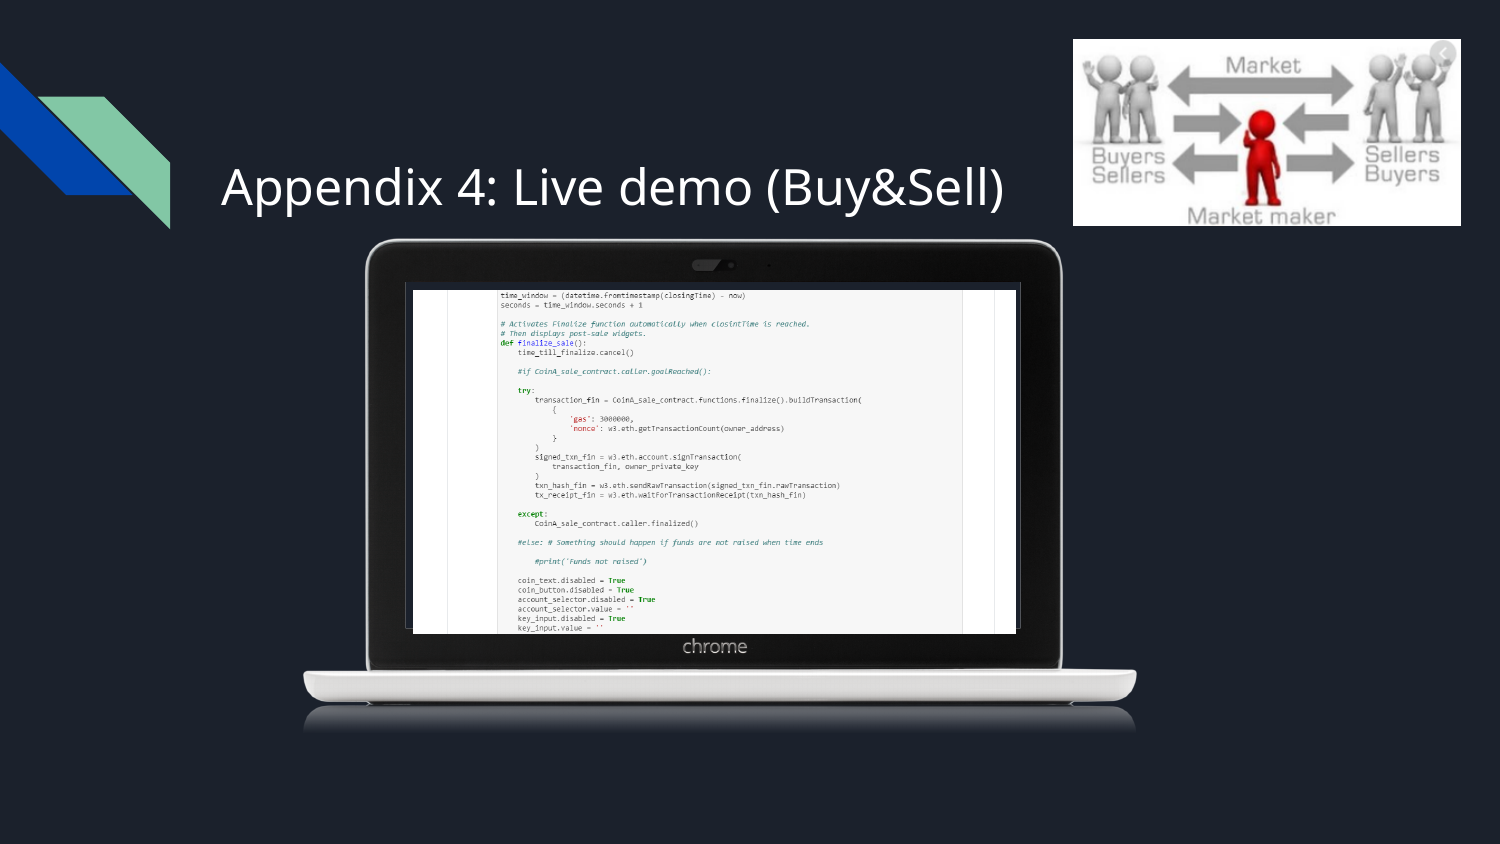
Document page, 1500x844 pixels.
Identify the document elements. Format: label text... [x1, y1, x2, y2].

picture [302, 238, 1137, 734]
title Appendix 4: Live demo (Buy&Sell) [206, 140, 1361, 291]
picture [1073, 39, 1461, 226]
